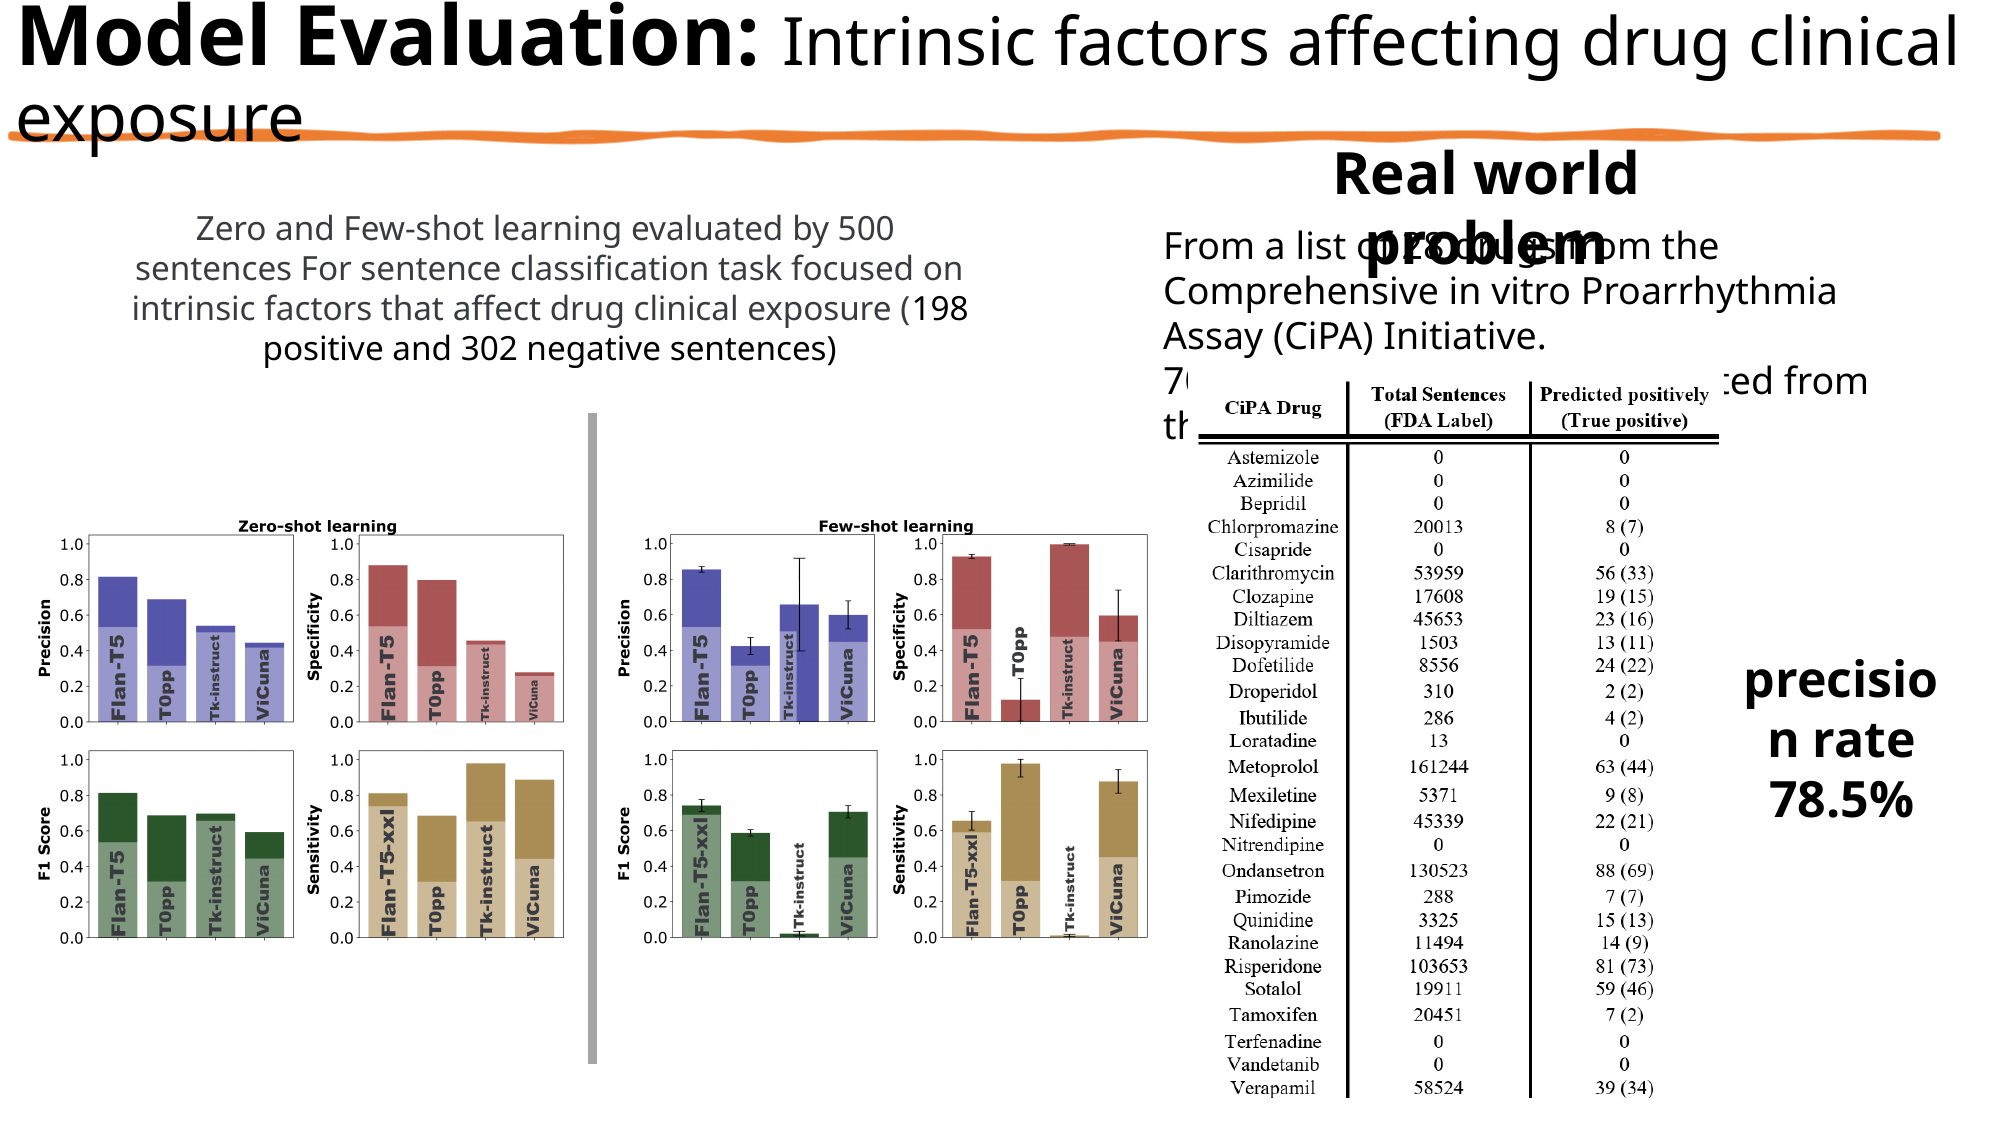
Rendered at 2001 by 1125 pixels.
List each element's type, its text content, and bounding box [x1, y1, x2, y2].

picture [0, 114, 1956, 159]
text_box Model Evaluation: Intrinsic factors affecting drug clinical exposure [0, 13, 2000, 136]
text_box precision rate 78.5% [1724, 639, 1960, 835]
text_box Real world problem [1188, 159, 1785, 284]
picture [1188, 361, 1724, 1104]
picture [33, 517, 583, 948]
text_box From a list of 28 drugs from the Comprehensive in vitro Proarrhythmia Assay (CiPA) Initiative. 708,024 sentences being extracted from the labels [1148, 214, 1935, 455]
picture [604, 517, 1153, 948]
text_box Zero and Few-shot learning evaluated by 500 sentences For sentence classification task focused on intrinsic factors that affect drug clinical exposure (198 positive and 302 negative sentences) [100, 199, 1000, 375]
